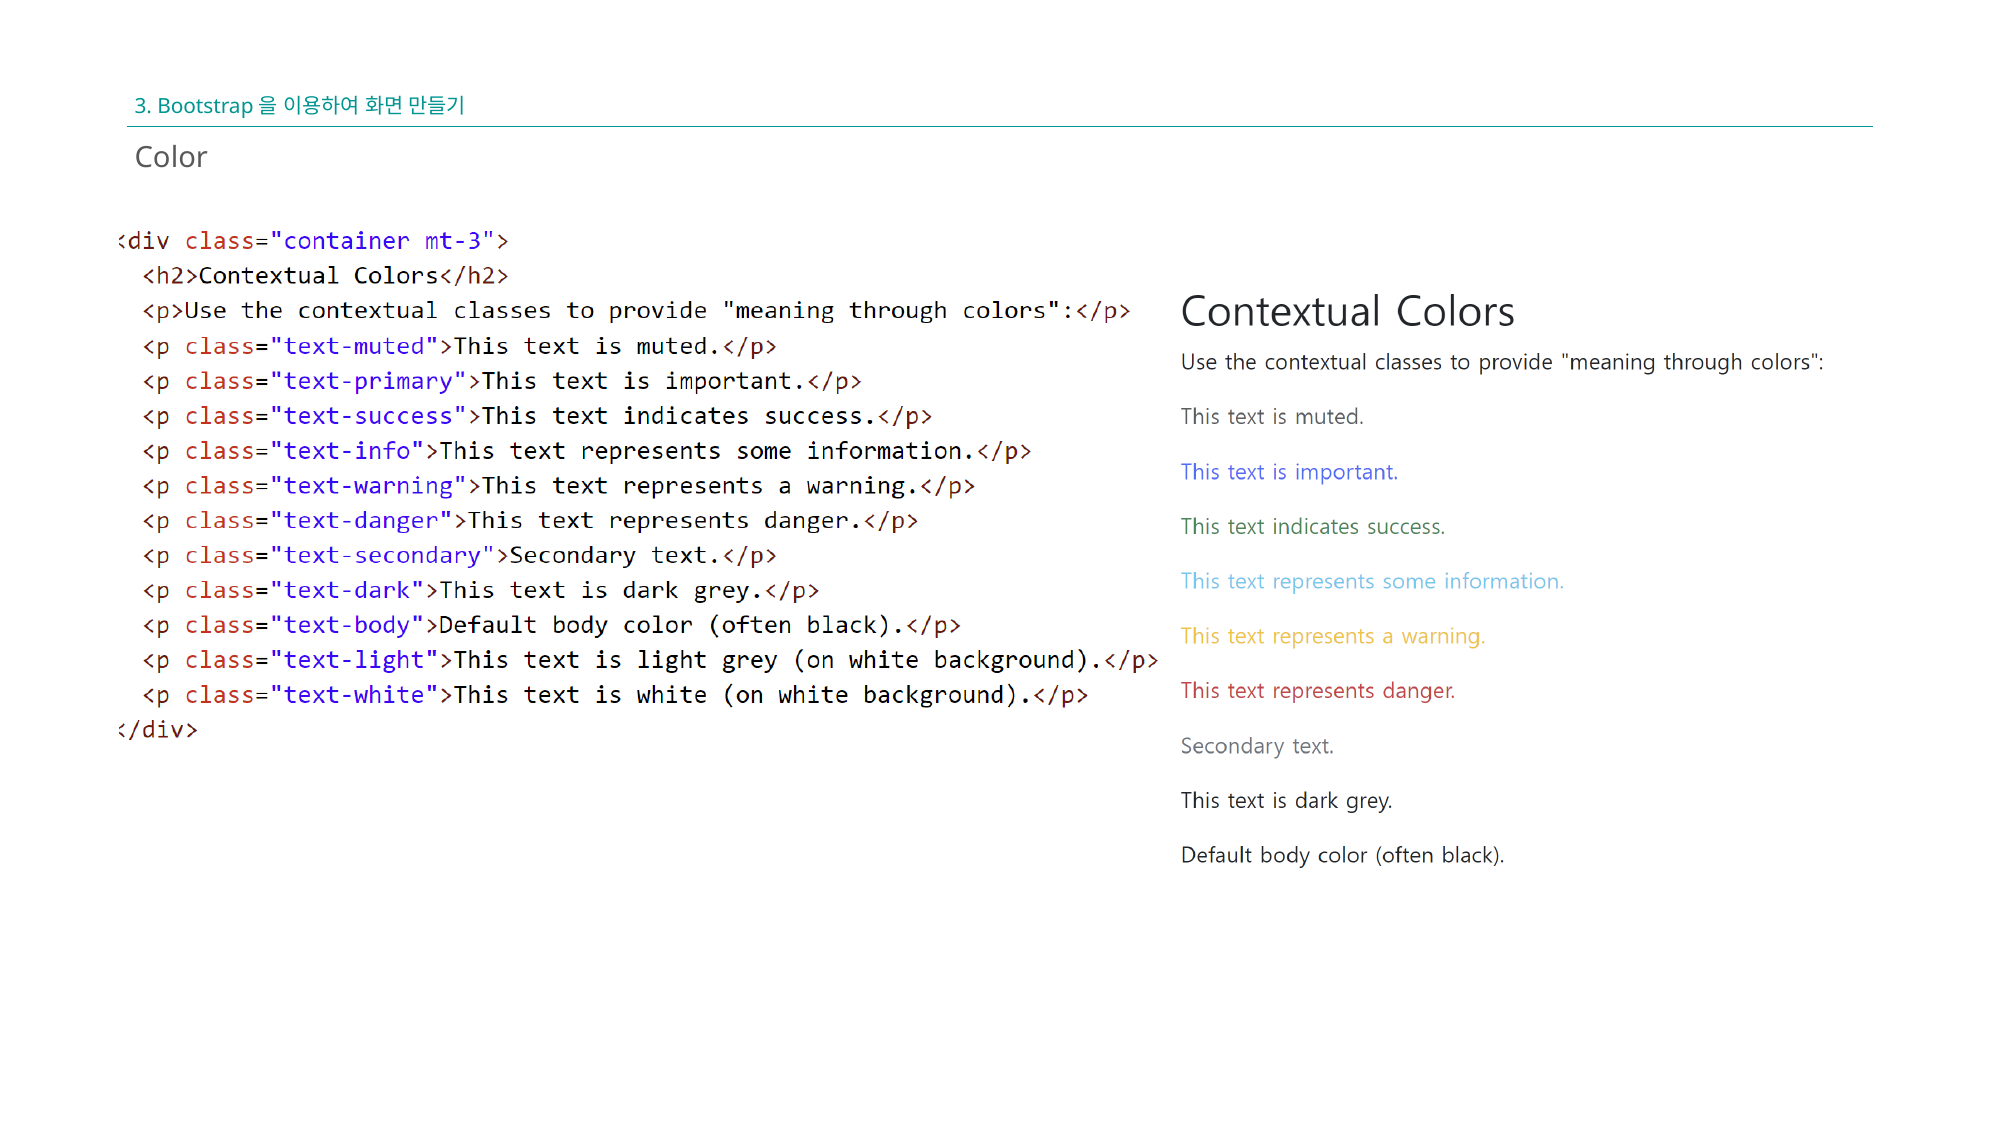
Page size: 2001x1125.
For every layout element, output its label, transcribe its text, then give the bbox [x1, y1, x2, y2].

list 3. Bootstrap을 이용하여 화면 만들기 [119, 88, 1191, 124]
list Color [119, 134, 1191, 184]
picture [119, 225, 1823, 881]
